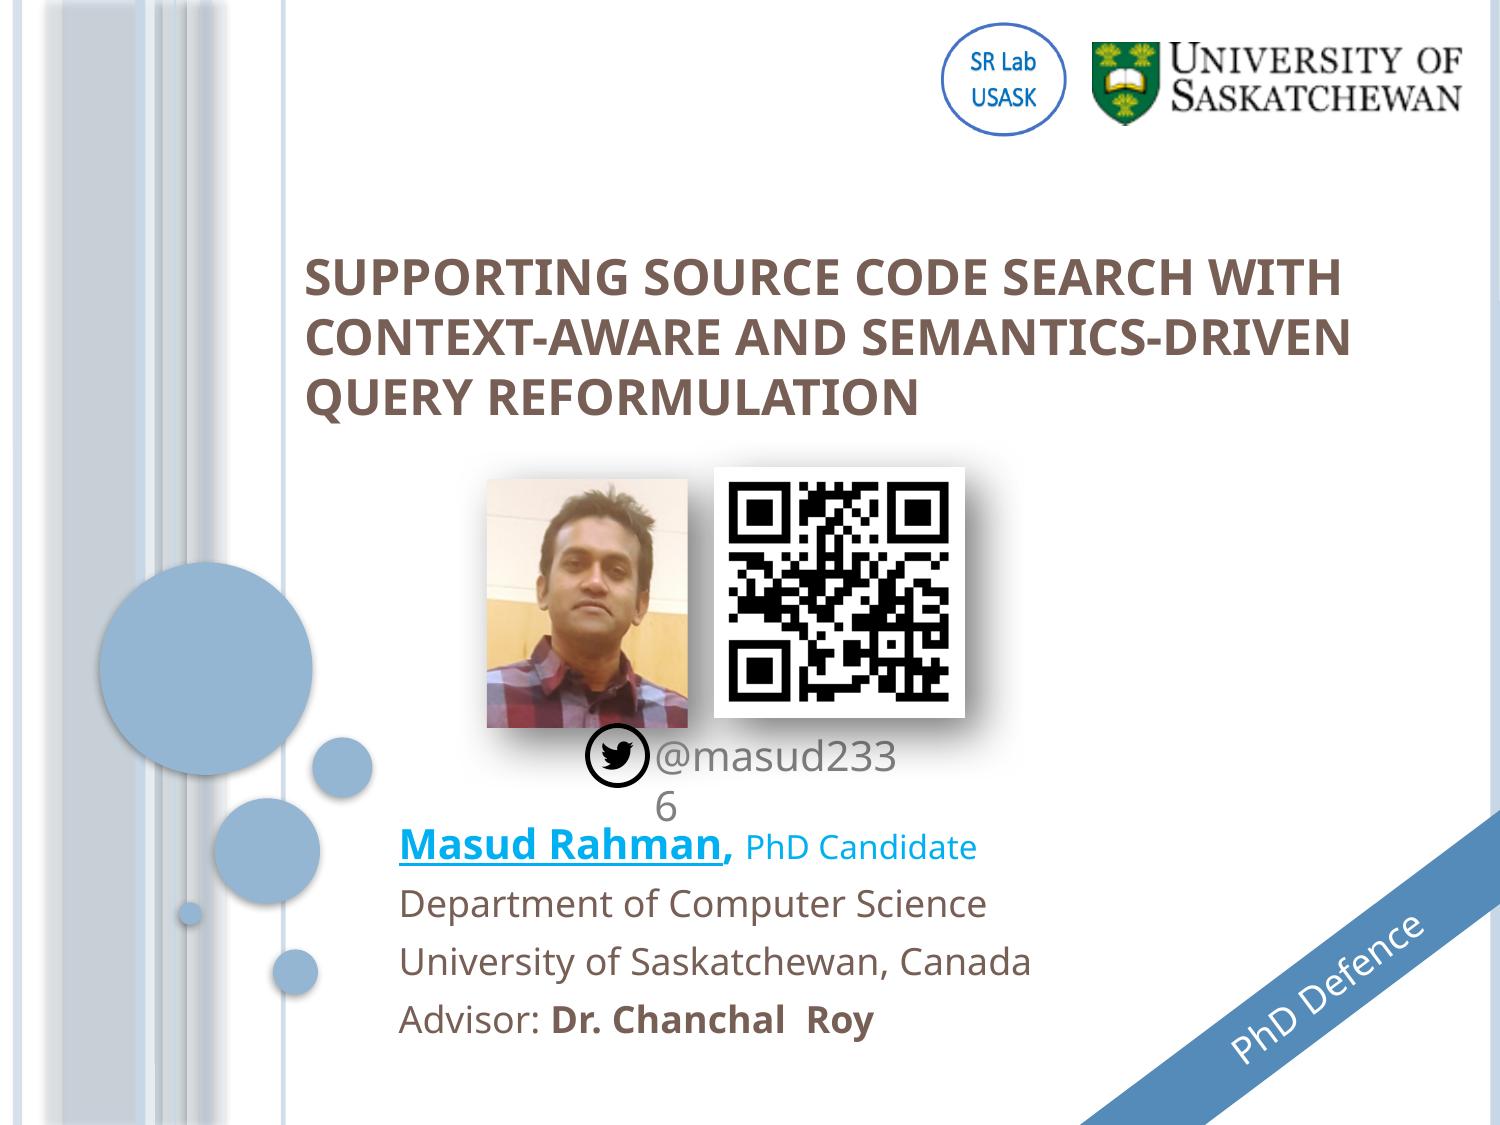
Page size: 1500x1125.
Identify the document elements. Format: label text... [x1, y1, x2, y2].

text_box II [708, 722, 925, 758]
subtitle Masud Rahman, PhD Candidate Department of Computer Science University of Saskatchewan, Canada Advisor: Dr. Chanchal Roy [383, 810, 1329, 1059]
title Supporting Source Code Search with Context-Aware and Semantics-Driven Query Reformulation [289, 228, 1471, 433]
picture [938, 18, 1070, 141]
text_box @masud2336 [639, 722, 925, 838]
text_box PhD Defence [1079, 809, 1500, 1125]
picture [714, 467, 966, 719]
picture [486, 478, 689, 789]
picture [1092, 42, 1466, 126]
